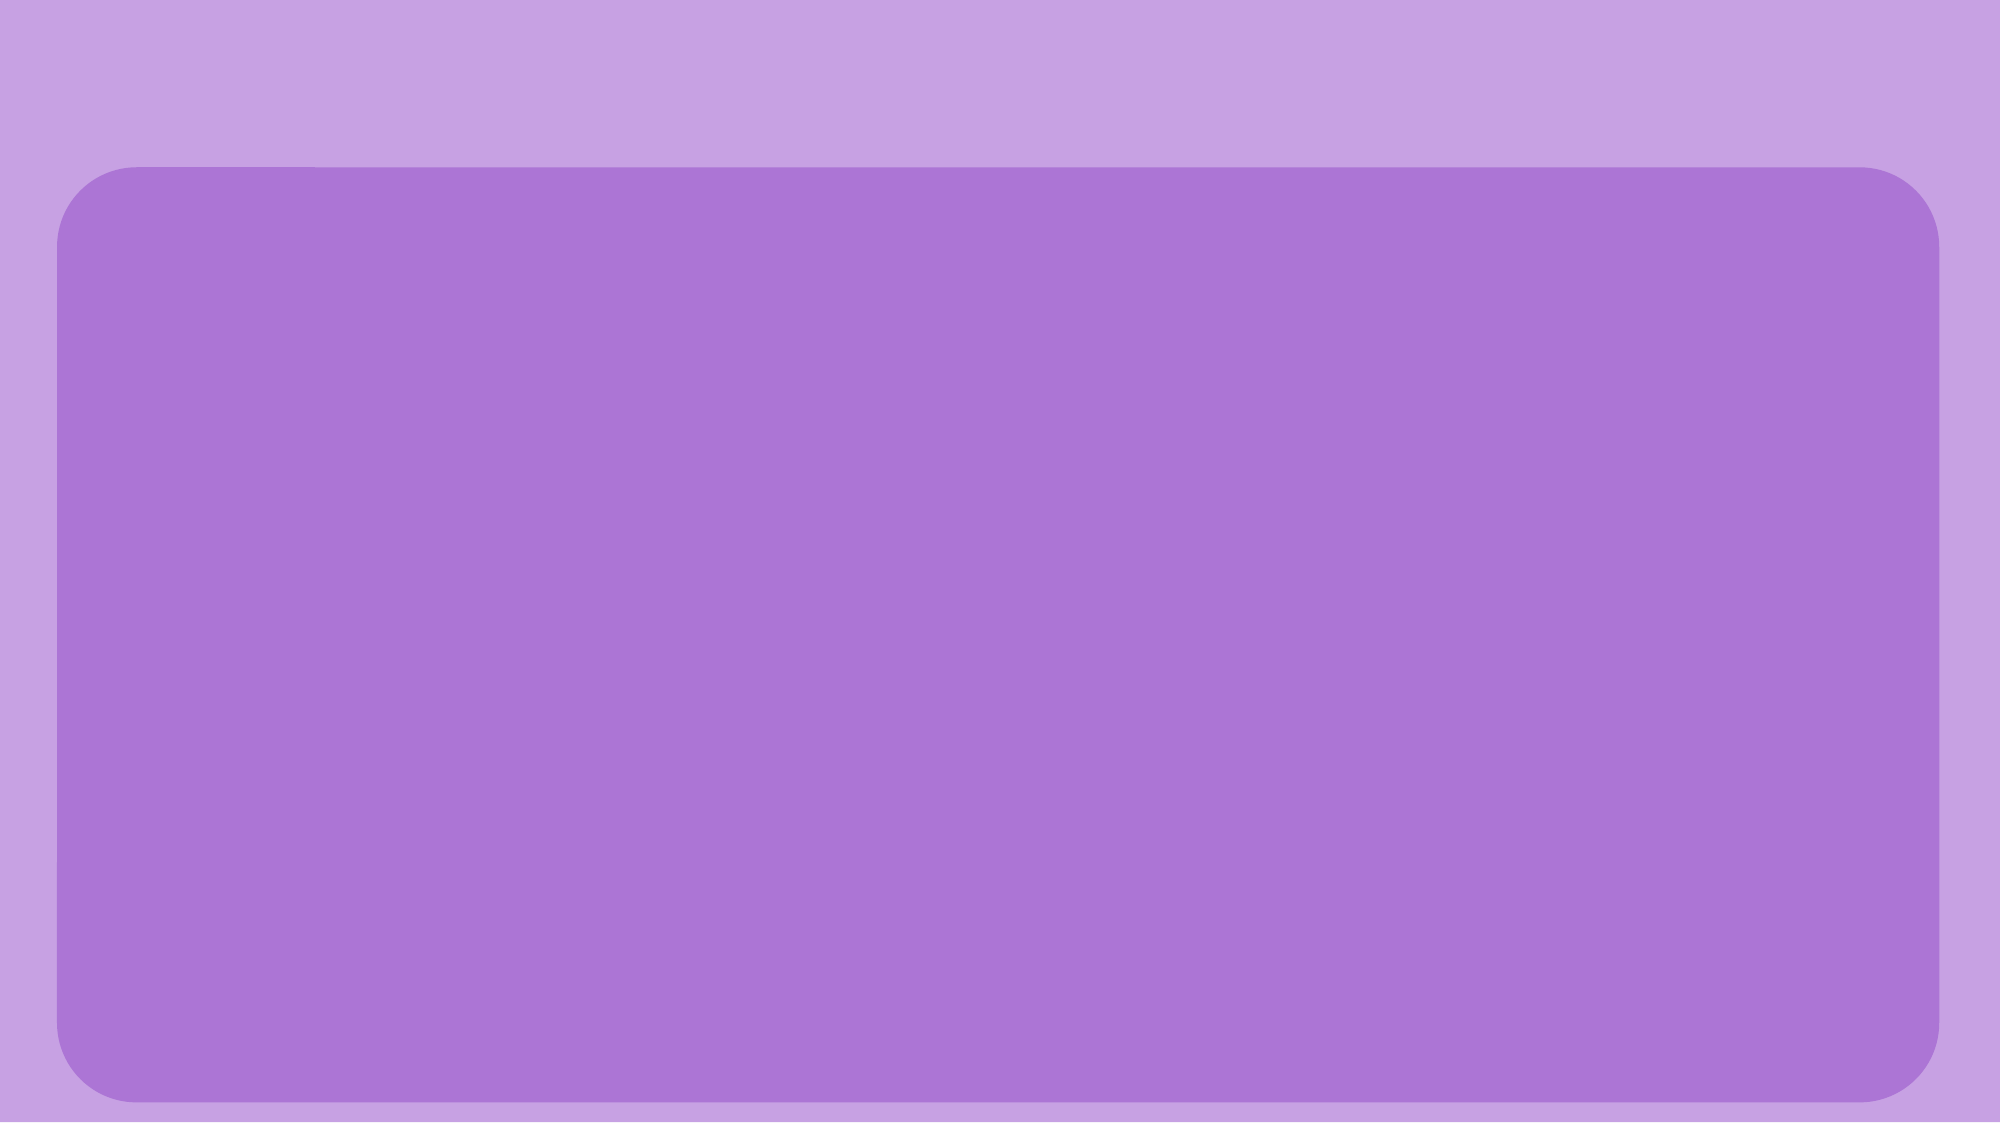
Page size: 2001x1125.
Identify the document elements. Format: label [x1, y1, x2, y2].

text_box [0, 0, 2000, 1123]
text_box [55, 166, 1941, 1104]
